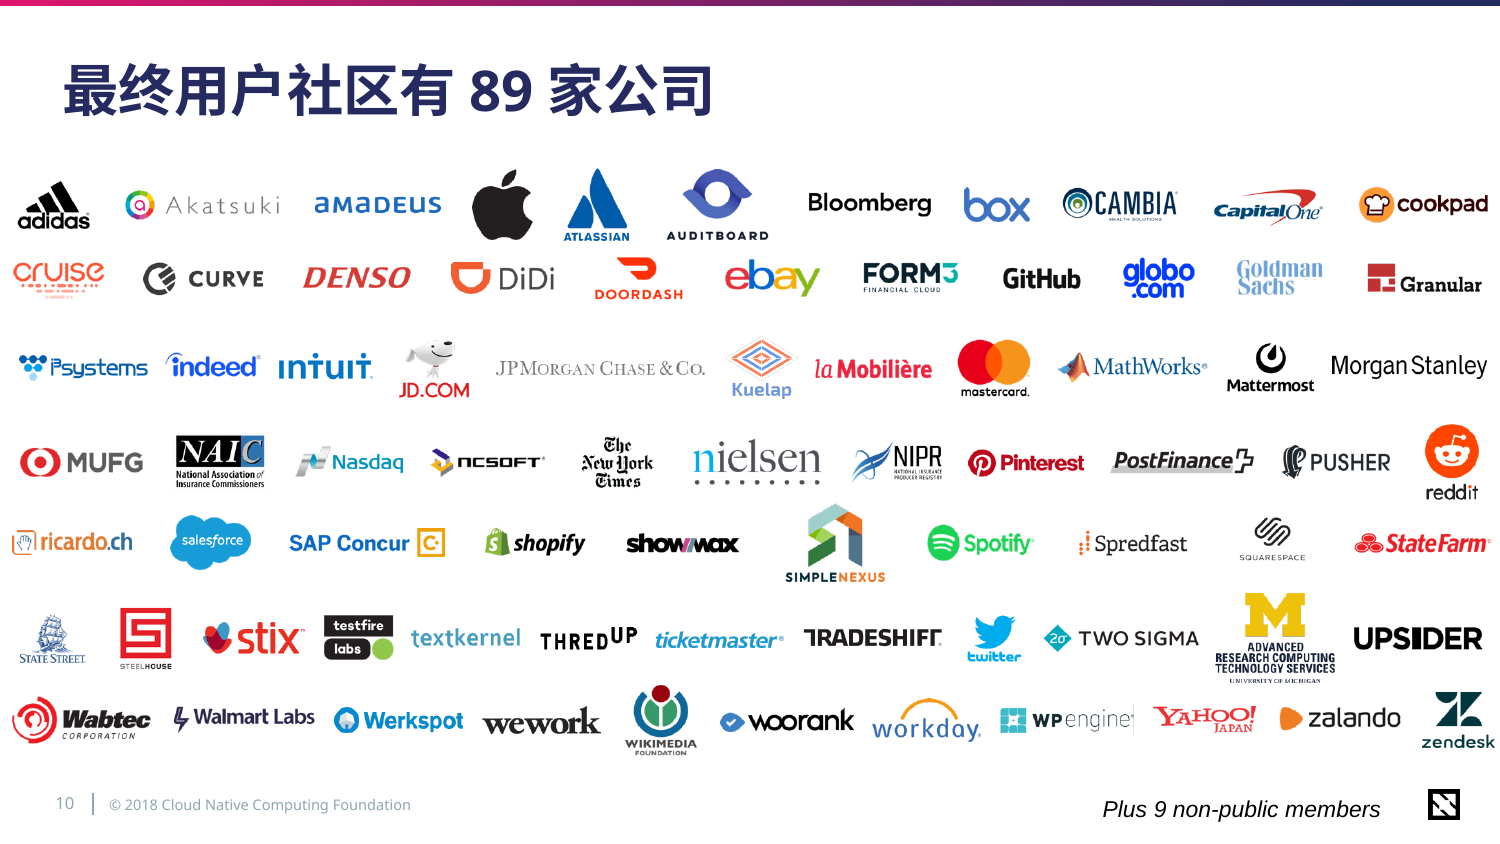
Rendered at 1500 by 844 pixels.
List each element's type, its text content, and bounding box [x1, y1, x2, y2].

picture [1422, 691, 1495, 748]
picture [960, 611, 1027, 664]
picture [1073, 524, 1193, 561]
picture [143, 257, 263, 298]
picture [490, 356, 710, 379]
picture [1351, 623, 1486, 652]
picture [1060, 185, 1180, 224]
picture [1364, 261, 1485, 294]
picture [1274, 703, 1403, 737]
picture [968, 444, 1084, 479]
picture [1331, 355, 1488, 380]
picture [1350, 530, 1494, 555]
picture [850, 440, 942, 483]
picture [16, 612, 89, 664]
picture [451, 261, 554, 294]
picture [593, 254, 685, 301]
picture [12, 249, 104, 306]
picture [170, 515, 251, 570]
picture [353, 707, 463, 733]
picture [16, 179, 90, 229]
picture [872, 698, 981, 742]
picture [430, 442, 546, 482]
picture [321, 613, 395, 663]
picture [119, 188, 284, 220]
picture [725, 336, 798, 399]
picture [1215, 593, 1335, 683]
picture [472, 169, 533, 240]
picture [15, 351, 150, 383]
picture [302, 260, 412, 295]
picture [1054, 349, 1210, 386]
picture [1153, 706, 1256, 734]
picture [1355, 183, 1490, 225]
picture [313, 194, 442, 214]
picture [1234, 250, 1325, 305]
picture [171, 703, 315, 736]
picture [411, 623, 520, 653]
picture [620, 680, 701, 759]
picture [289, 528, 445, 557]
picture [481, 706, 601, 734]
picture [778, 503, 888, 582]
picture [340, 713, 354, 728]
picture [948, 330, 1039, 405]
picture [483, 525, 587, 560]
picture [334, 726, 340, 733]
picture [719, 707, 854, 732]
picture [625, 531, 740, 554]
picture [294, 439, 404, 484]
picture [105, 606, 186, 670]
picture [563, 167, 630, 241]
picture [659, 169, 775, 240]
picture [805, 166, 934, 243]
picture [723, 249, 820, 307]
picture [1416, 419, 1489, 505]
picture [859, 258, 962, 297]
picture [1000, 704, 1134, 735]
picture [172, 432, 268, 491]
picture [1231, 507, 1312, 578]
picture [1280, 444, 1390, 479]
picture [165, 350, 261, 385]
title 最终用户社区有89家公司 [42, 52, 1458, 126]
picture [394, 336, 475, 399]
picture [1121, 255, 1195, 301]
picture [572, 434, 663, 489]
picture [1110, 447, 1254, 477]
picture [964, 186, 1030, 222]
picture [813, 355, 933, 380]
picture [334, 707, 341, 715]
picture [1210, 180, 1326, 229]
picture [12, 530, 132, 555]
picture [202, 622, 306, 654]
picture [9, 693, 153, 747]
text_box Plus 9 non-public members [1091, 782, 1409, 824]
picture [1001, 263, 1082, 292]
picture [1428, 789, 1460, 820]
picture [536, 624, 639, 651]
picture [655, 621, 784, 655]
picture [276, 348, 379, 386]
picture [1225, 341, 1317, 394]
picture [16, 444, 146, 479]
picture [690, 436, 824, 488]
picture [1043, 623, 1199, 652]
picture [800, 626, 944, 650]
picture [926, 524, 1035, 561]
